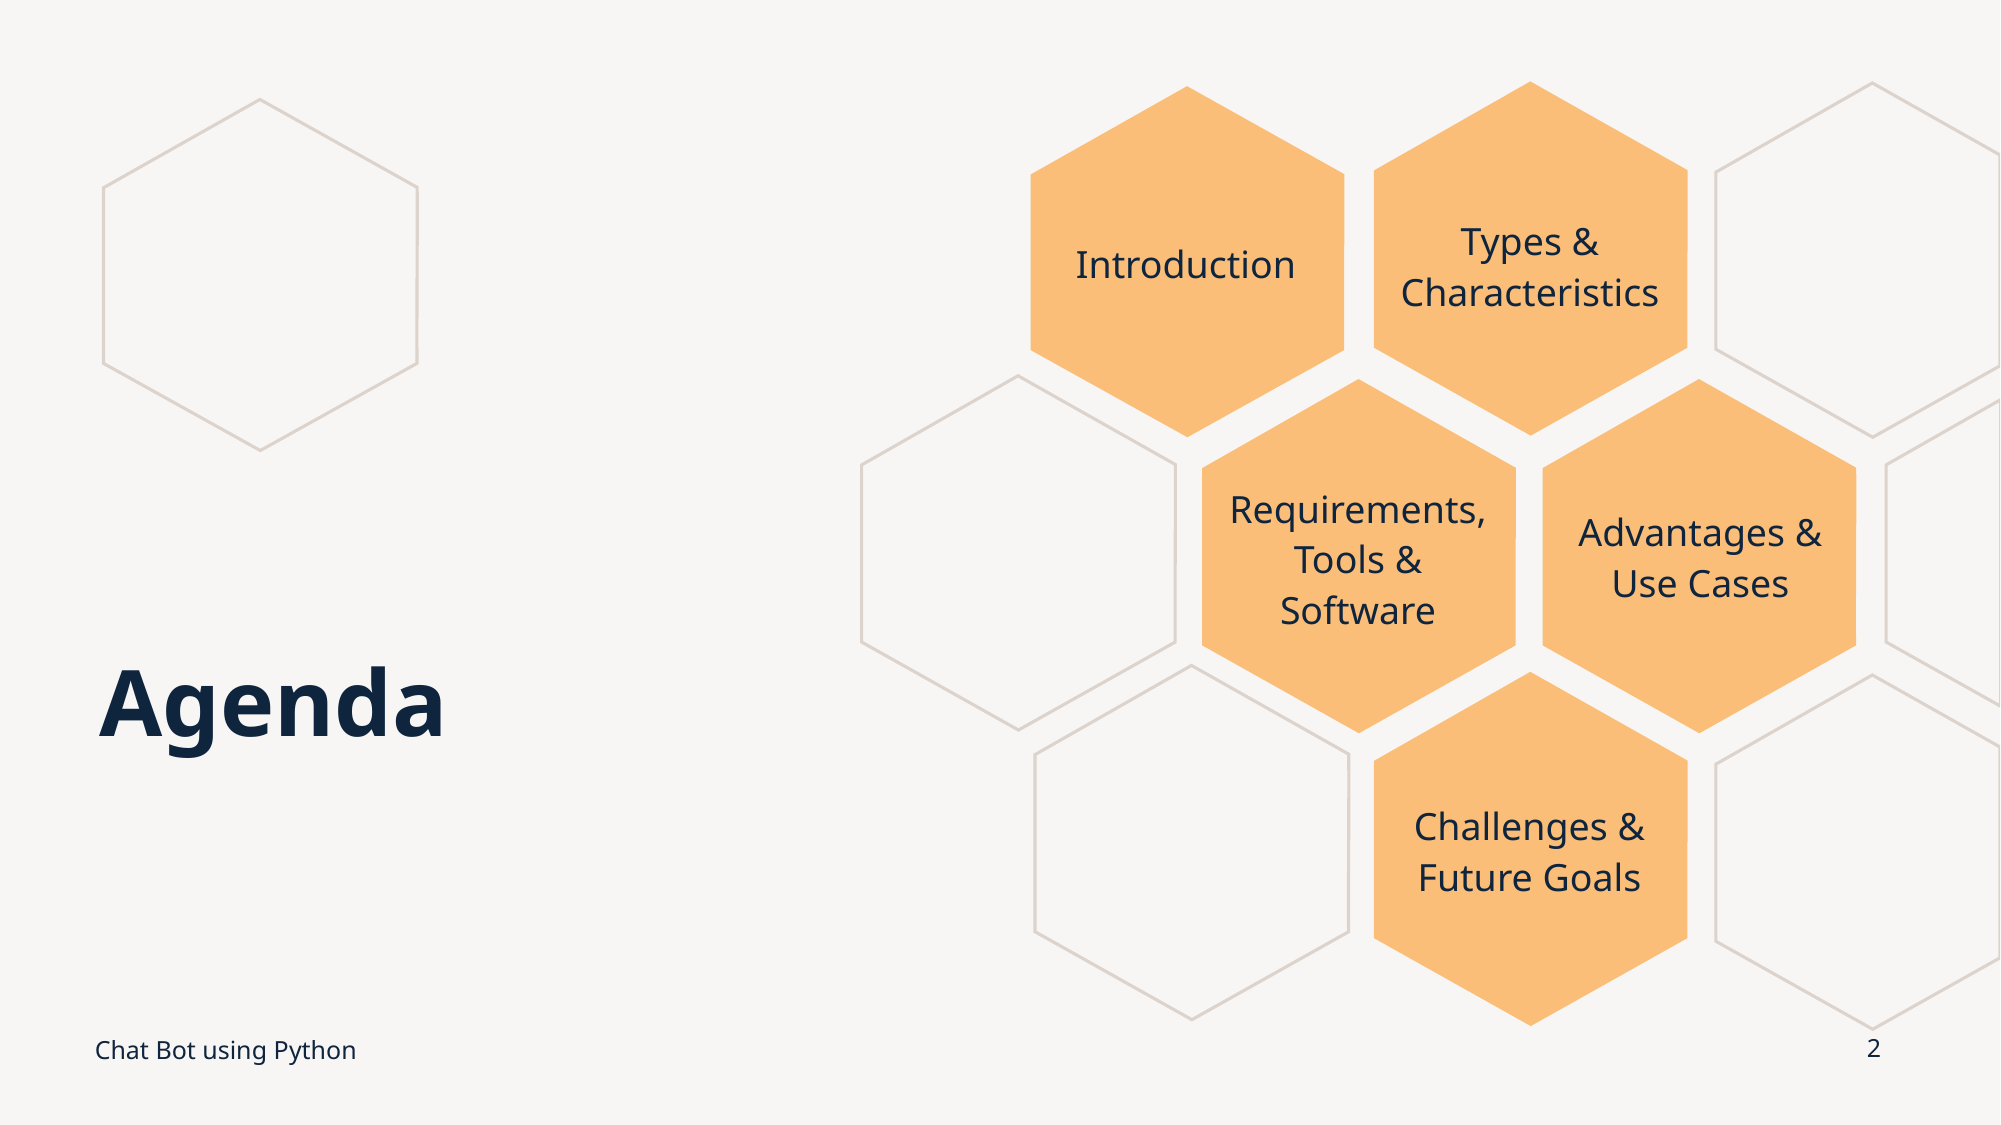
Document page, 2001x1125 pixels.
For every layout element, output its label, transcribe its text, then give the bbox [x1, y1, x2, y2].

list Types & Characteristics [1373, 176, 1687, 350]
list Introduction [1029, 176, 1343, 350]
list Challenges & Future Goals [1372, 759, 1687, 937]
list Requirements, Tools & Software [1201, 466, 1516, 646]
slide_number 2 [1836, 1020, 1912, 1080]
list Advantages & Use Cases [1543, 463, 1858, 646]
title Agenda [84, 563, 782, 849]
footer Chat Bot using Python [79, 1020, 755, 1080]
